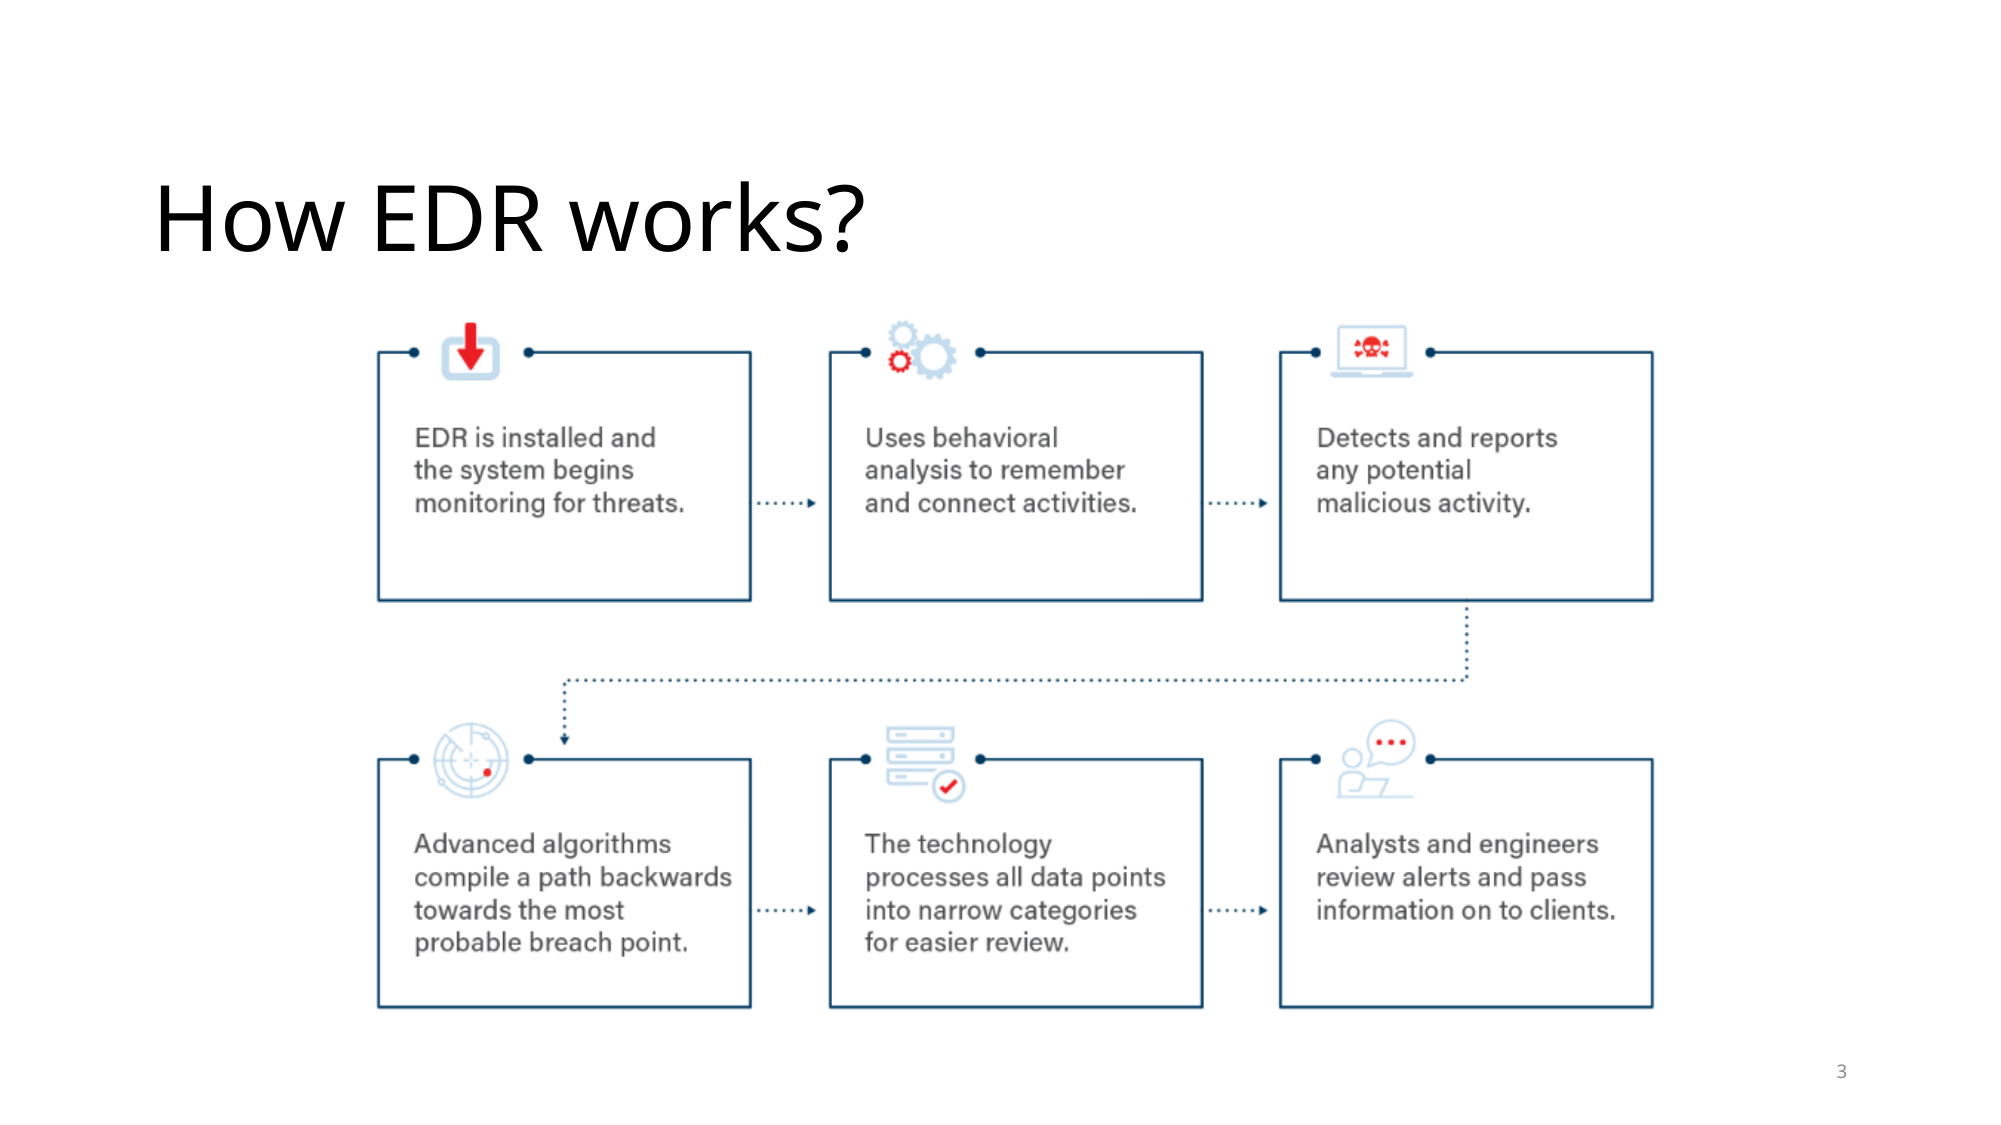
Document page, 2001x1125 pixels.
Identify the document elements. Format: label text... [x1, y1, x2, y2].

title How EDR works? [137, 59, 1863, 278]
slide_number 3 [1412, 1042, 1863, 1103]
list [260, 277, 1761, 1066]
